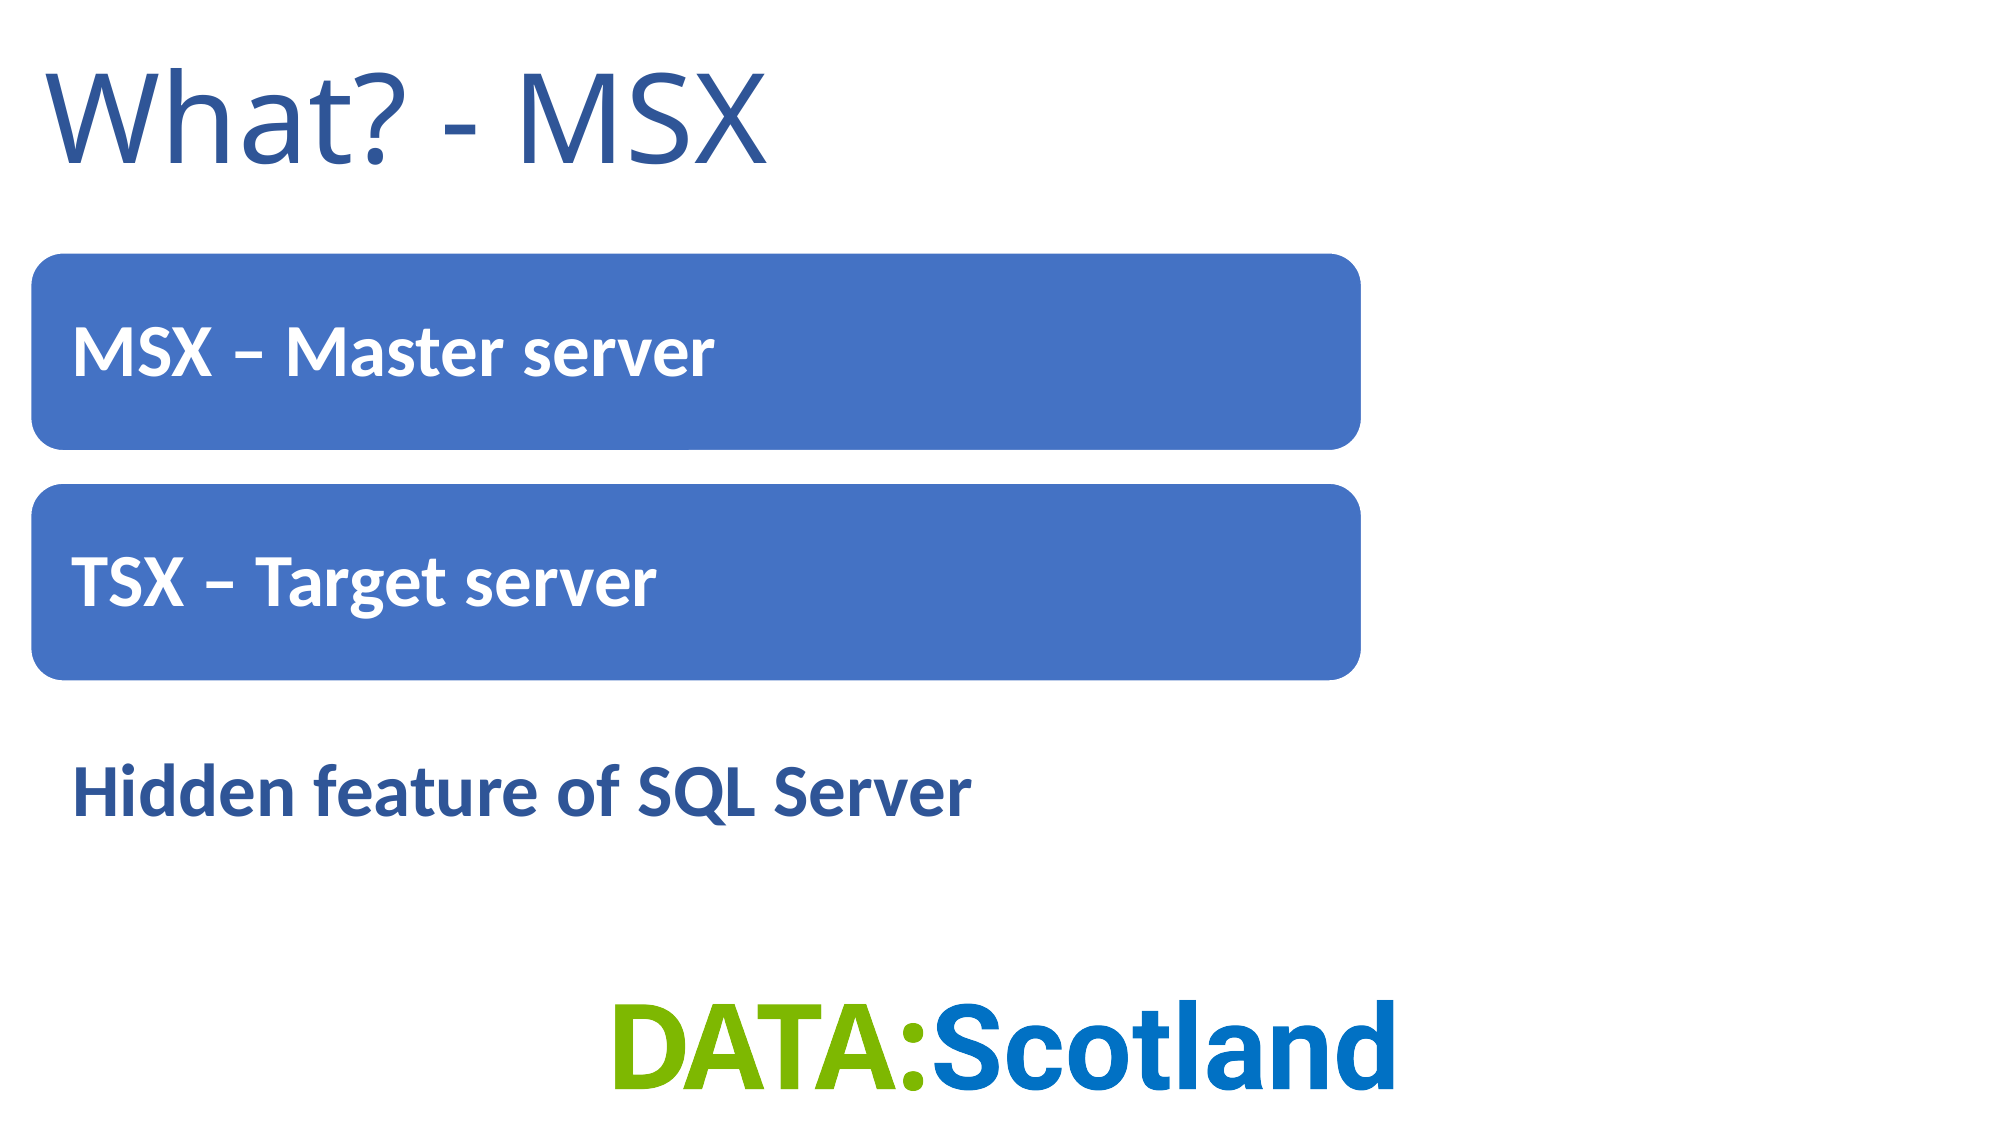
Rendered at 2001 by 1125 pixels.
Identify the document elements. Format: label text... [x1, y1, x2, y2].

picture [556, 969, 1444, 1125]
text_box What? - MSX [29, 31, 1363, 124]
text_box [29, 124, 1363, 810]
text_box Hidden feature of SQL Server [57, 810, 989, 840]
